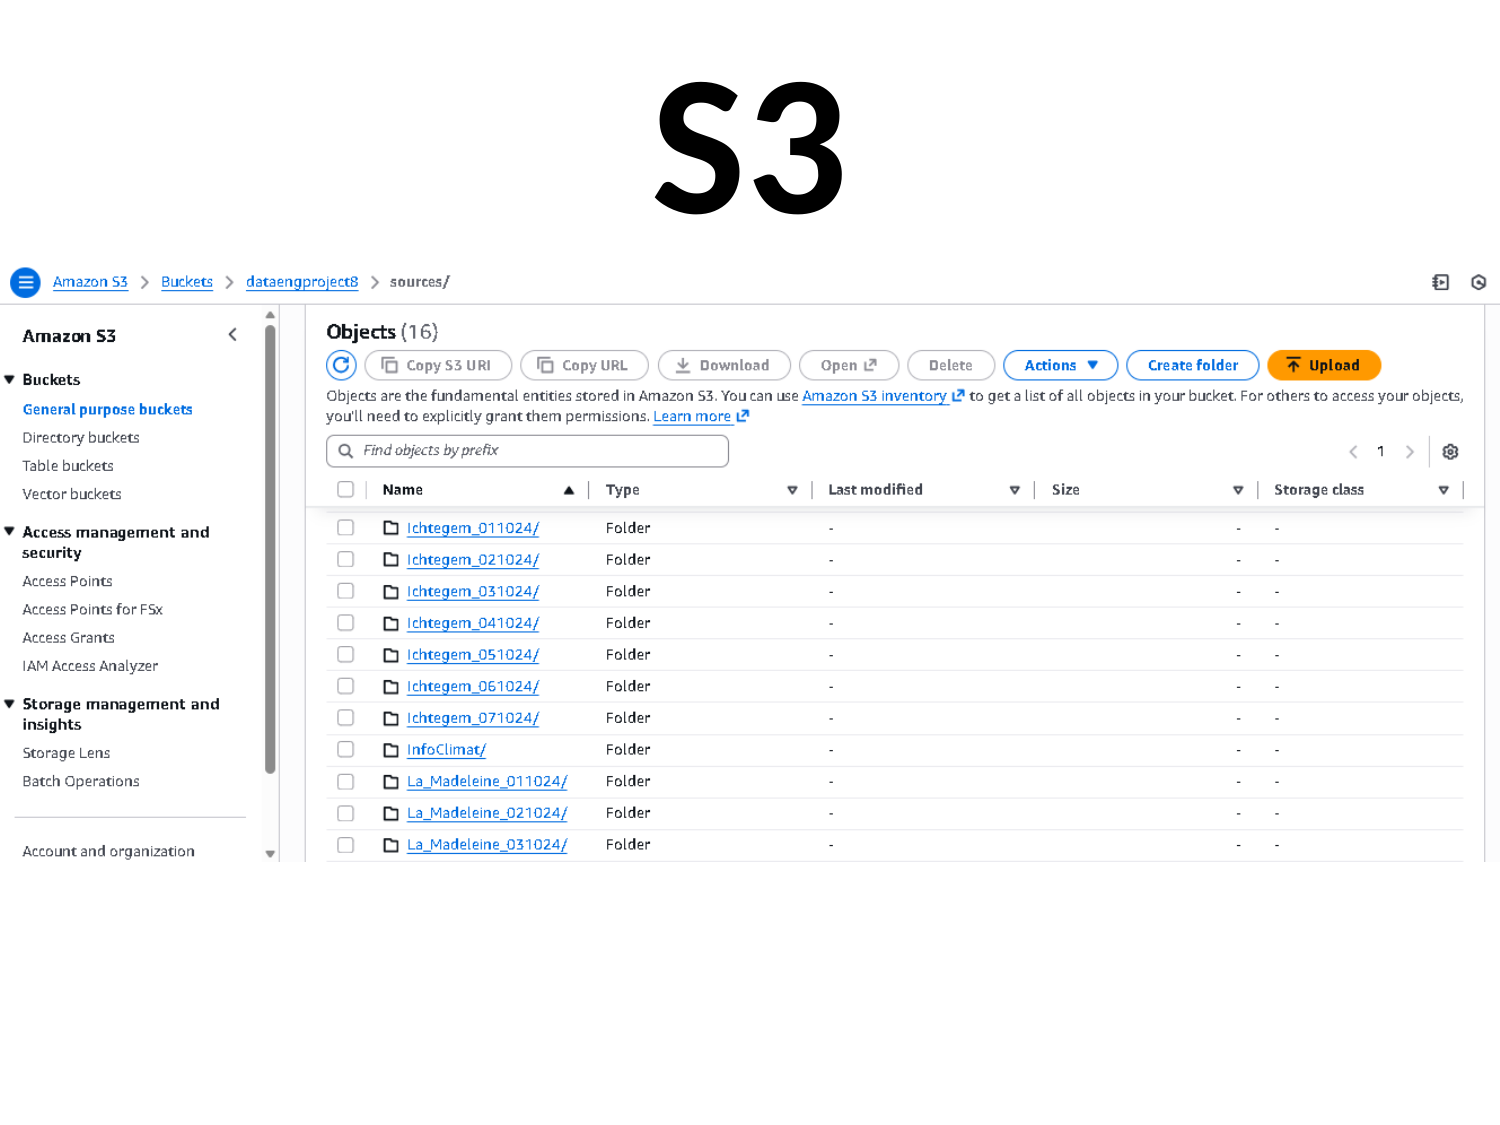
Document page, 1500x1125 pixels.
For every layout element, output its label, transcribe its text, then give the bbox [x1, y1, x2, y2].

picture [0, 263, 1500, 862]
text_box S3 [636, 5, 864, 261]
